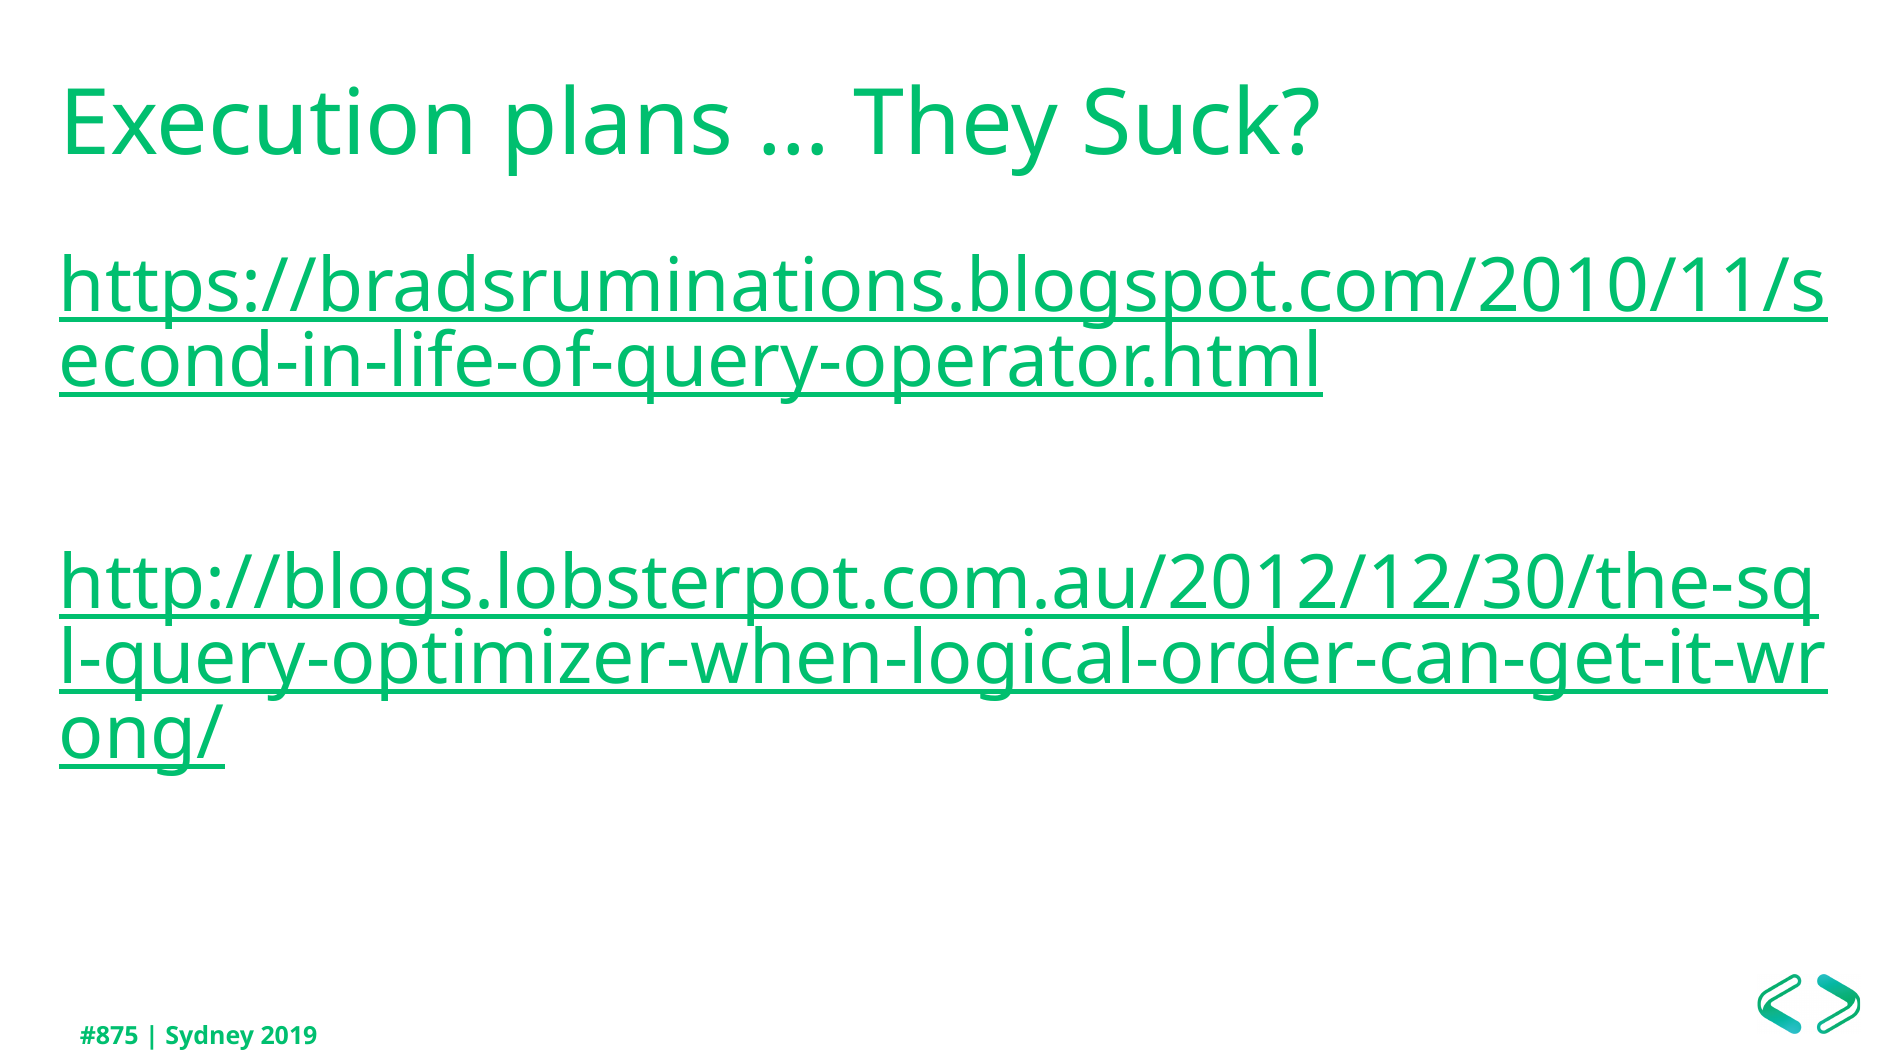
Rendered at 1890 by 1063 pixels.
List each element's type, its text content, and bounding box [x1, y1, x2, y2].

title Execution plans … They Suck? [59, 59, 1831, 178]
list https://bradsruminations.blogspot.com/2010/11/second-in-life-of-query-operator.html http://blogs.lobsterpot.com.au/2012/12/30/the-sql-query-optimizer-when-logical-order-can-get-it-wrong/ [59, 236, 1831, 1004]
